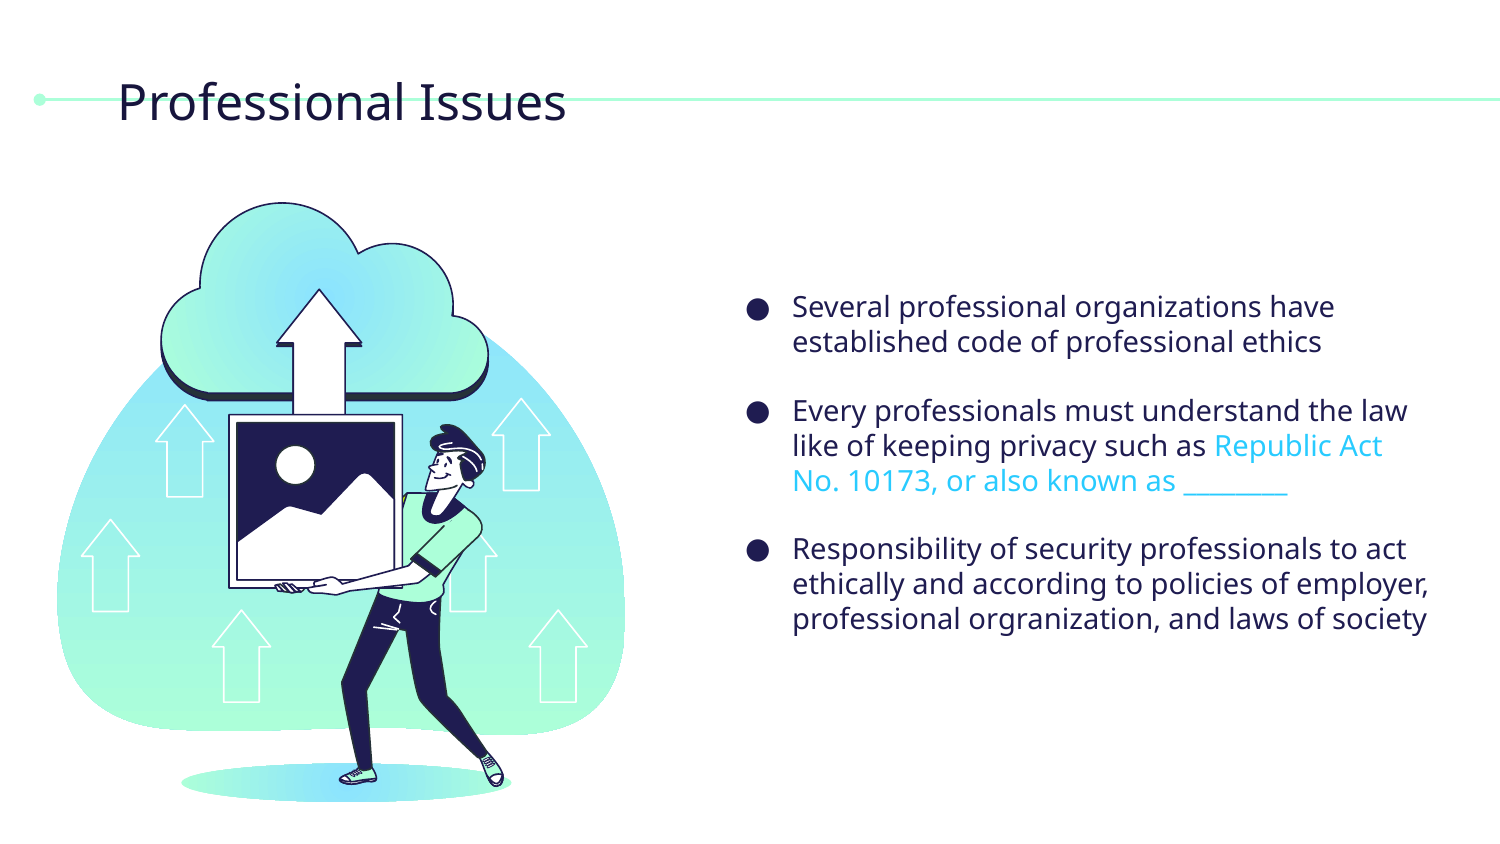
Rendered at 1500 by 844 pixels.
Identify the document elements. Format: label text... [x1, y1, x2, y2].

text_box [48, 201, 631, 803]
title Professional Issues [102, 55, 1370, 144]
list Several professional organizations have established code of professional ethics Every professionals must understand the law like of keeping privacy such as Republic Act No. 10173, or also known as ________ Responsibility of security professionals to act ethically and according to policies of employer, professional orgranization, and laws of society [730, 273, 1452, 660]
